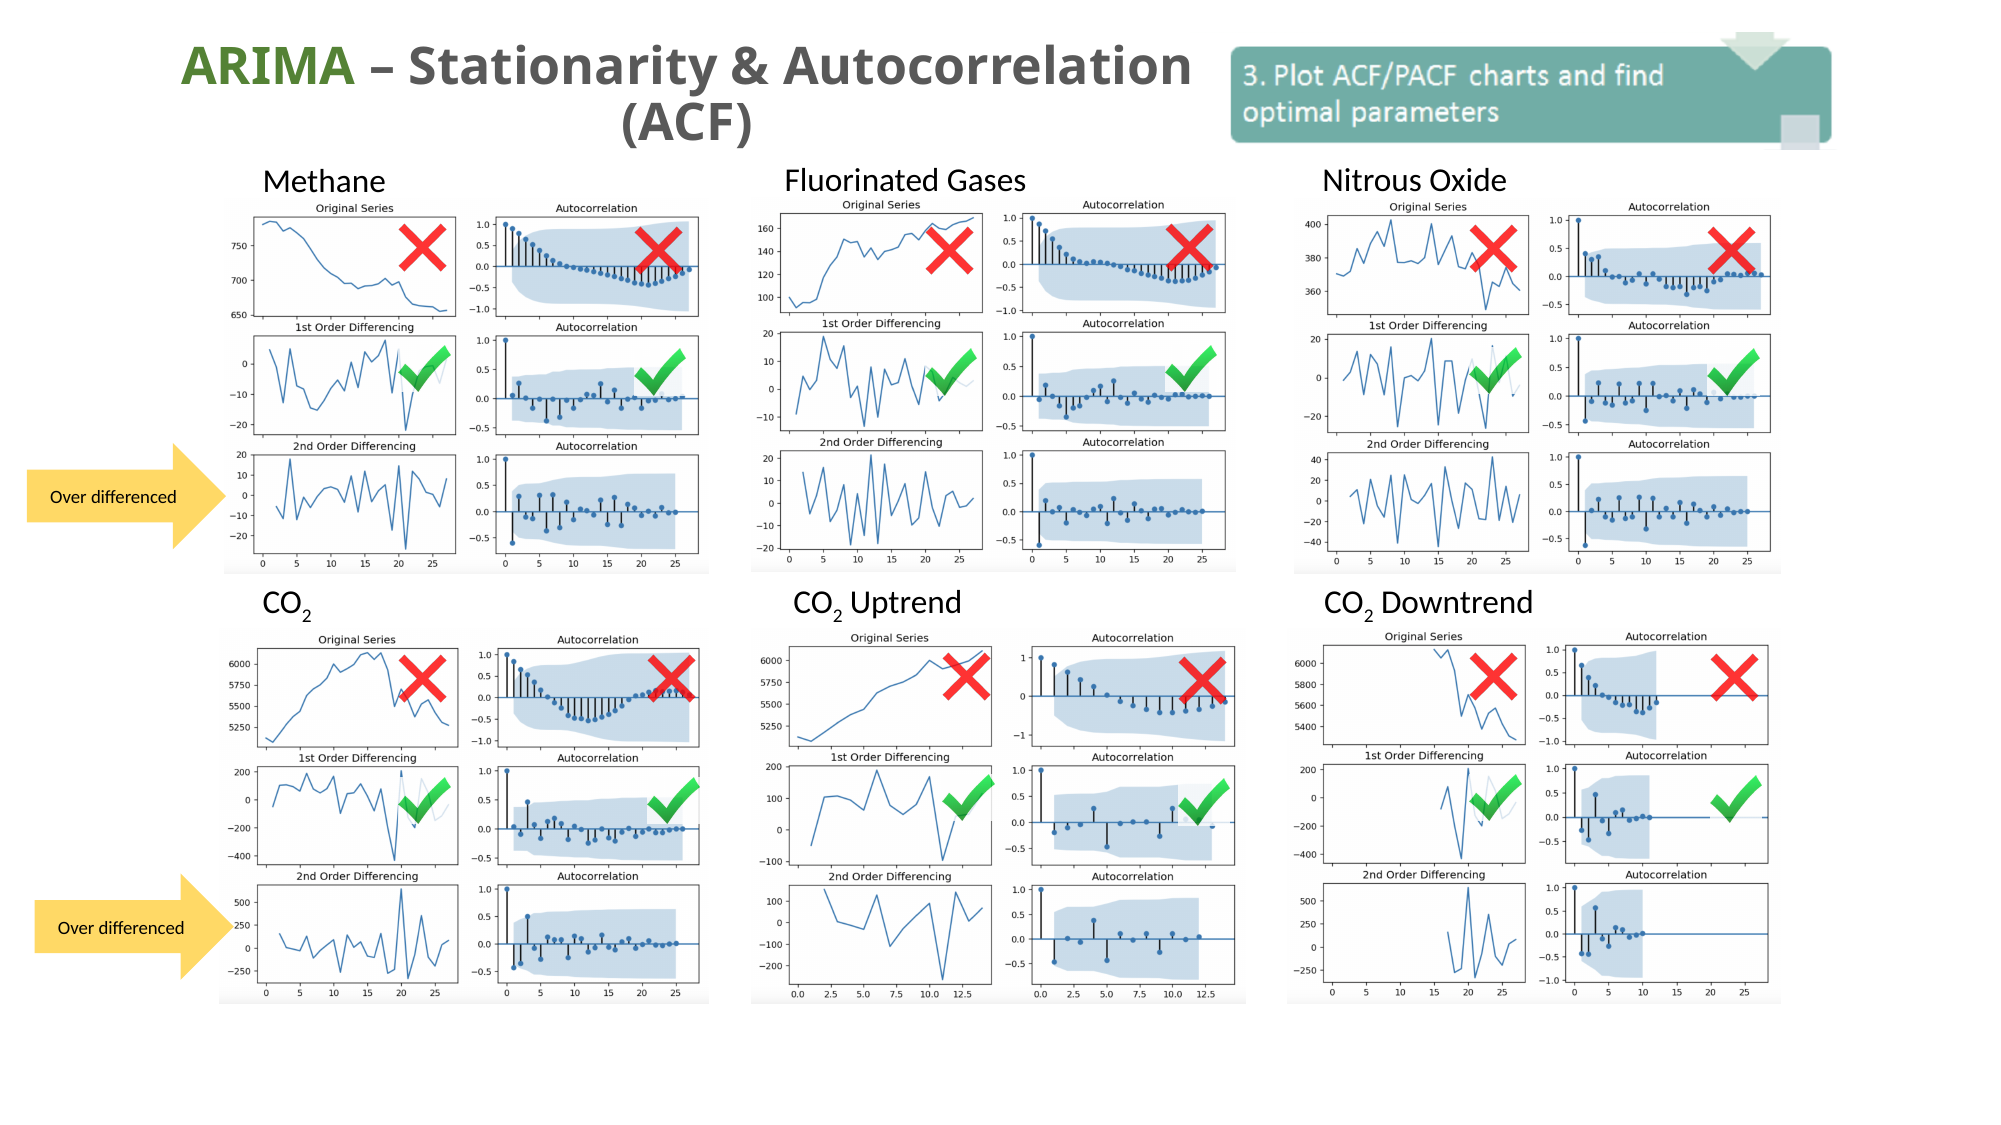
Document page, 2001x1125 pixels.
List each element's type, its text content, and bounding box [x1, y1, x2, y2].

picture [934, 644, 999, 709]
picture [398, 777, 451, 824]
text_box Over differenced [26, 442, 219, 550]
picture [634, 348, 686, 395]
text_box Over differenced [34, 873, 219, 980]
picture [1710, 775, 1762, 823]
picture [398, 345, 451, 392]
picture [1157, 215, 1222, 280]
picture [1702, 645, 1767, 710]
picture [917, 218, 982, 283]
picture [1170, 648, 1235, 713]
picture [1707, 348, 1760, 395]
picture [942, 774, 995, 821]
picture [1469, 774, 1521, 821]
picture [1461, 216, 1526, 281]
picture [1469, 347, 1521, 394]
picture [639, 646, 704, 711]
picture [1699, 218, 1764, 283]
picture [390, 215, 455, 280]
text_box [219, 150, 1781, 1004]
picture [1101, 32, 1958, 150]
picture [625, 218, 690, 283]
picture [1178, 778, 1230, 826]
title ARIMA – Stationarity & Autocorrelation (ACF) [137, 32, 1101, 160]
picture [1165, 345, 1217, 392]
picture [1461, 644, 1526, 709]
picture [390, 646, 455, 711]
picture [647, 777, 700, 824]
picture [925, 348, 977, 395]
